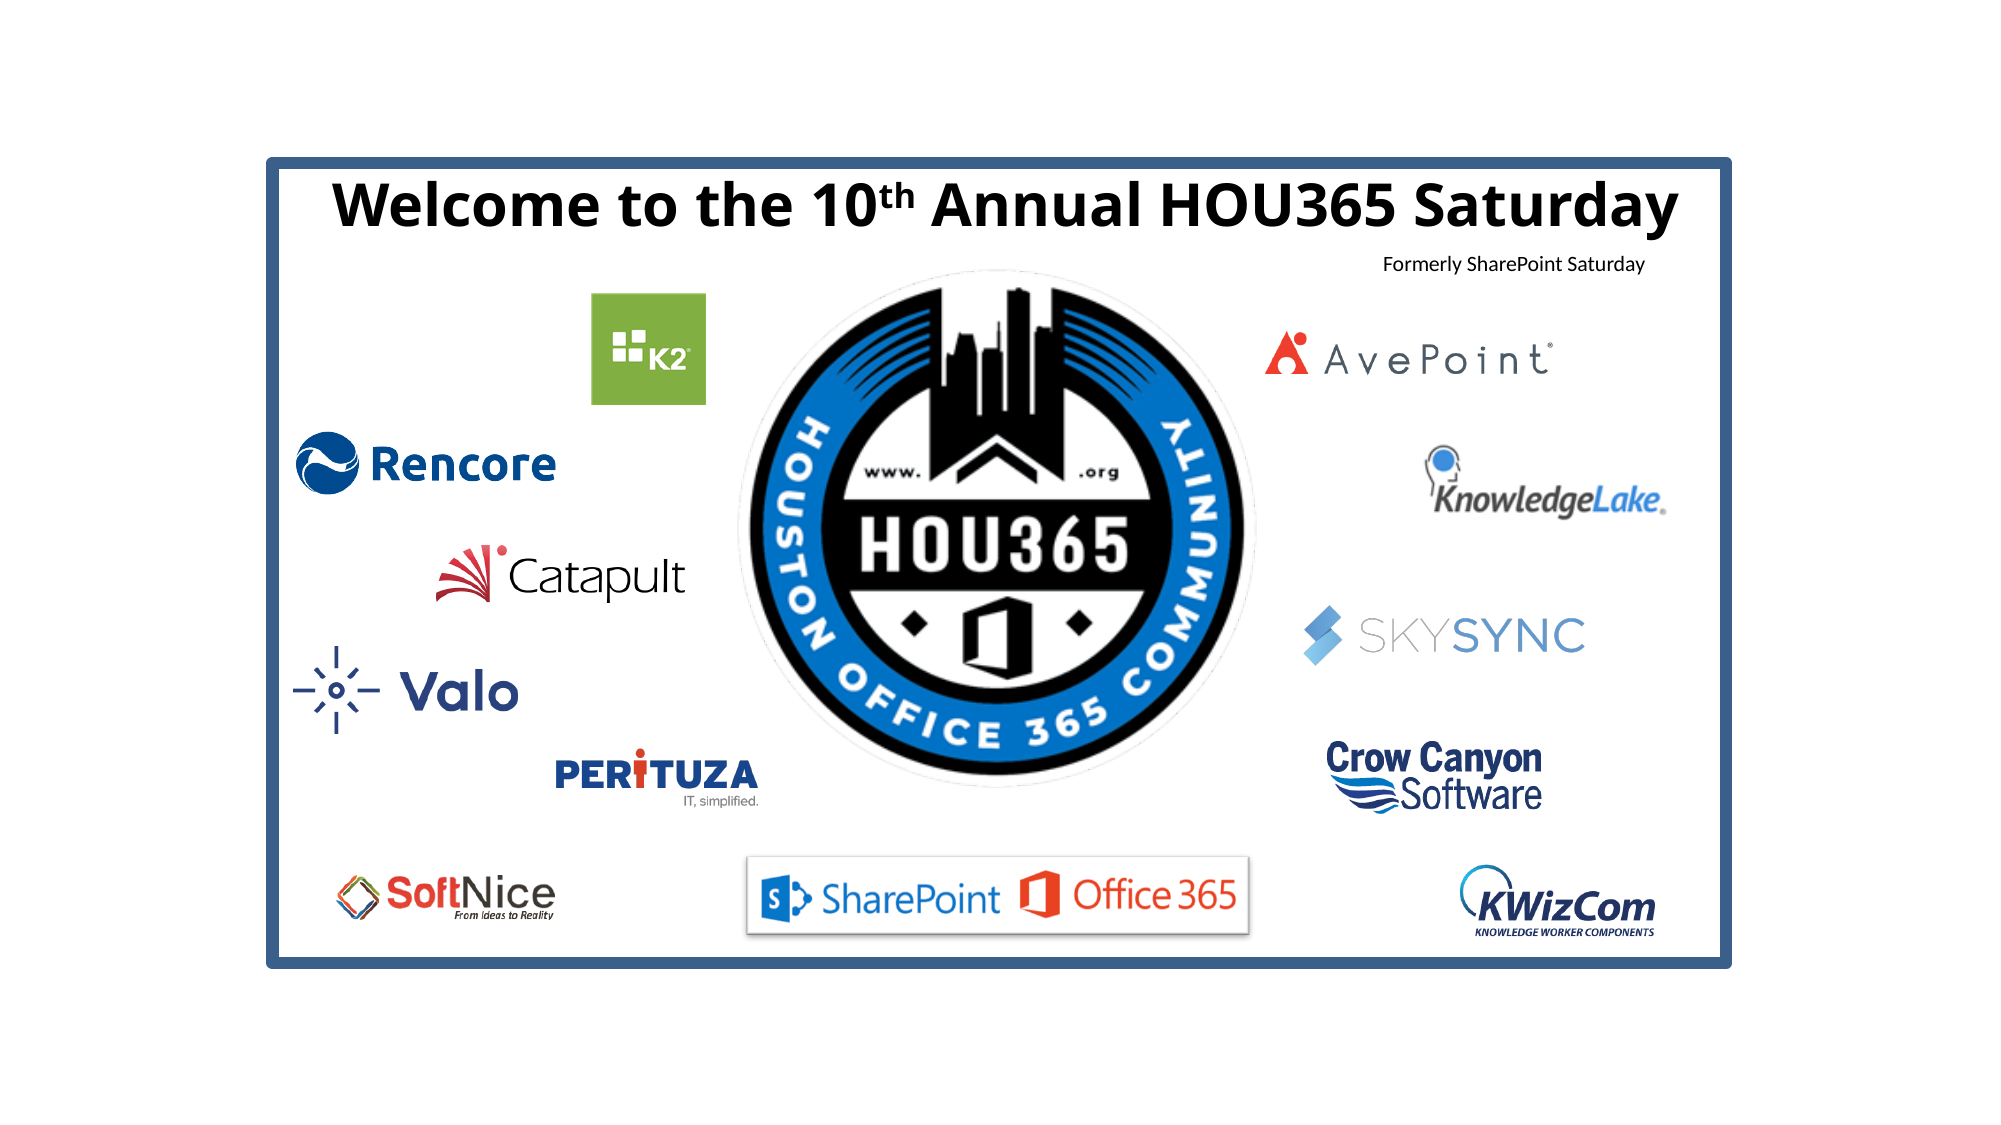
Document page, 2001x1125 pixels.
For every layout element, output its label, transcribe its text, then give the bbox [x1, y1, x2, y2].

picture [1459, 864, 1655, 938]
picture [335, 875, 556, 920]
text_box [270, 161, 1728, 965]
picture [296, 430, 556, 527]
title Welcome to the 10th Annual HOU365 Saturday [272, 149, 1740, 255]
text_box Formerly SharePoint Saturday [1373, 244, 1677, 282]
picture [739, 851, 1257, 945]
picture [292, 645, 518, 734]
picture [436, 195, 1614, 834]
picture [1400, 439, 1691, 527]
